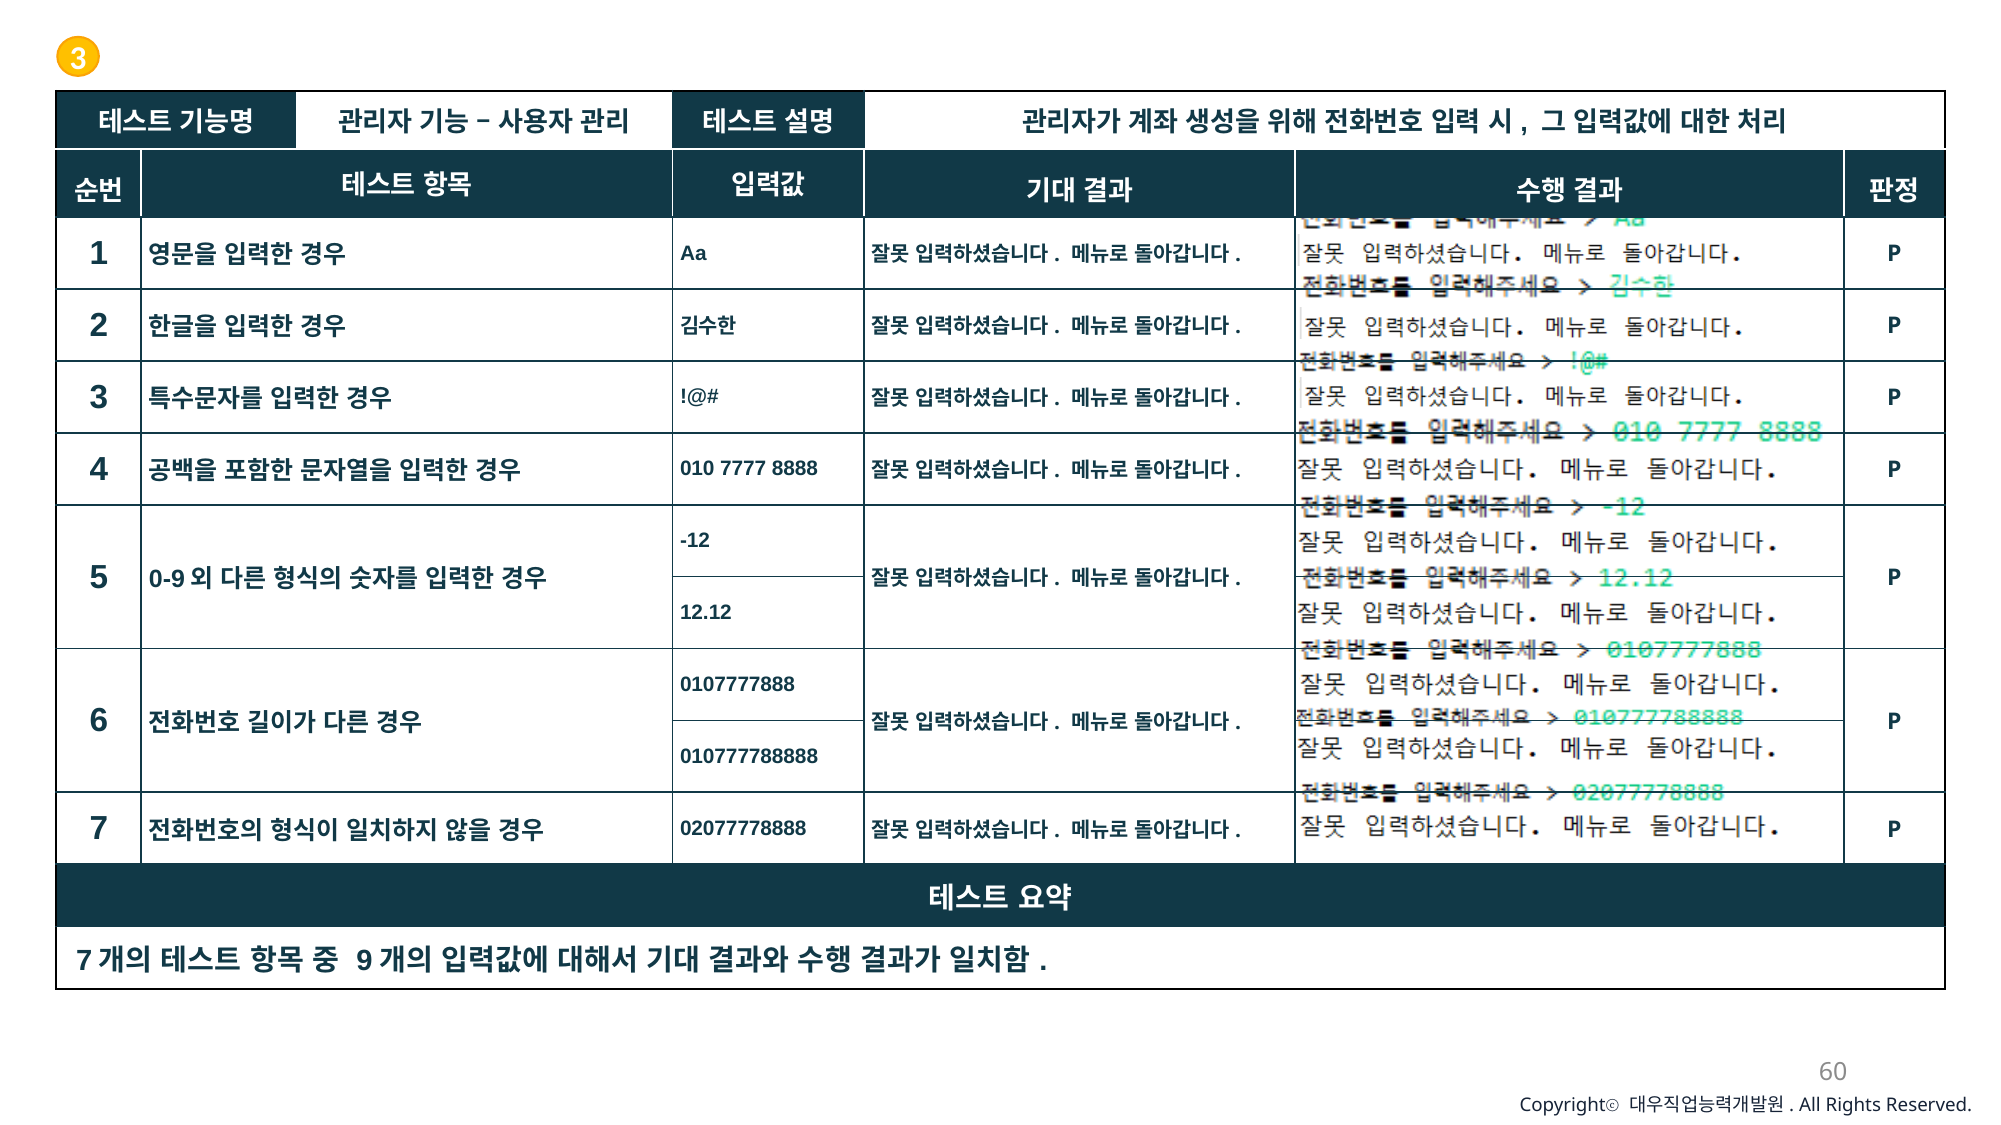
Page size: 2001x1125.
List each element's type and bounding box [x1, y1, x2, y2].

table_header [57, 92, 672, 148]
table_cell [1296, 506, 1843, 576]
table_cell [142, 150, 672, 216]
table_cell [673, 649, 863, 720]
picture [1297, 183, 1836, 408]
table_cell [1845, 218, 1944, 288]
table_cell [1296, 483, 1300, 504]
table_cell [57, 362, 140, 432]
table_cell [1296, 577, 1302, 592]
table_cell [1845, 362, 1944, 432]
table_cell [673, 793, 863, 863]
table_cell [1296, 577, 1843, 648]
table_cell [1756, 649, 1843, 720]
table_cell [1772, 434, 1843, 504]
table_cell [673, 218, 863, 288]
table_cell [142, 506, 672, 648]
table_cell [1845, 506, 1944, 648]
table_cell [1296, 150, 1843, 216]
table_cell [1845, 434, 1944, 504]
table_cell [142, 290, 672, 360]
table_cell [142, 434, 672, 504]
table_cell [673, 506, 863, 576]
table_cell [1296, 218, 1300, 288]
table_cell [1296, 793, 1843, 863]
table_cell [57, 506, 140, 648]
table_header [865, 92, 1944, 148]
table_cell [865, 150, 1294, 216]
picture [1297, 775, 1792, 839]
table_cell [673, 362, 863, 432]
table_cell [142, 362, 672, 432]
table_cell [673, 721, 863, 791]
table_cell [1296, 721, 1843, 791]
table_cell [865, 362, 1294, 432]
table_cell [57, 865, 1944, 926]
table_cell [57, 649, 140, 791]
table_cell [865, 649, 1294, 791]
table_cell [1806, 218, 1843, 288]
table_cell [57, 290, 140, 360]
table_cell [865, 218, 1294, 288]
table_cell [673, 290, 863, 360]
table_cell [1845, 649, 1944, 791]
table_cell [673, 150, 863, 216]
table_cell [1727, 290, 1843, 360]
table_cell [142, 218, 672, 288]
table_cell [865, 793, 1294, 863]
table_cell [865, 290, 1294, 360]
table_cell [1845, 290, 1944, 360]
table_cell [1296, 362, 1843, 432]
picture [1296, 416, 1832, 559]
table_cell [1845, 150, 1944, 216]
picture [1296, 634, 1792, 765]
table_cell [142, 649, 672, 791]
table_header [673, 92, 863, 148]
table_cell [57, 218, 140, 288]
table_cell [1845, 793, 1944, 863]
text_box [56, 35, 100, 77]
table_cell [57, 434, 140, 504]
table_cell [57, 793, 140, 863]
picture [1296, 563, 1789, 630]
table_cell [57, 927, 1944, 988]
table_cell [1296, 290, 1300, 360]
table_cell [865, 506, 1294, 648]
table_cell [142, 793, 672, 863]
table_cell [673, 434, 863, 504]
slide_number [1412, 1042, 1863, 1103]
table_cell [865, 434, 1294, 504]
table_cell [57, 150, 140, 216]
table_cell [673, 577, 863, 648]
